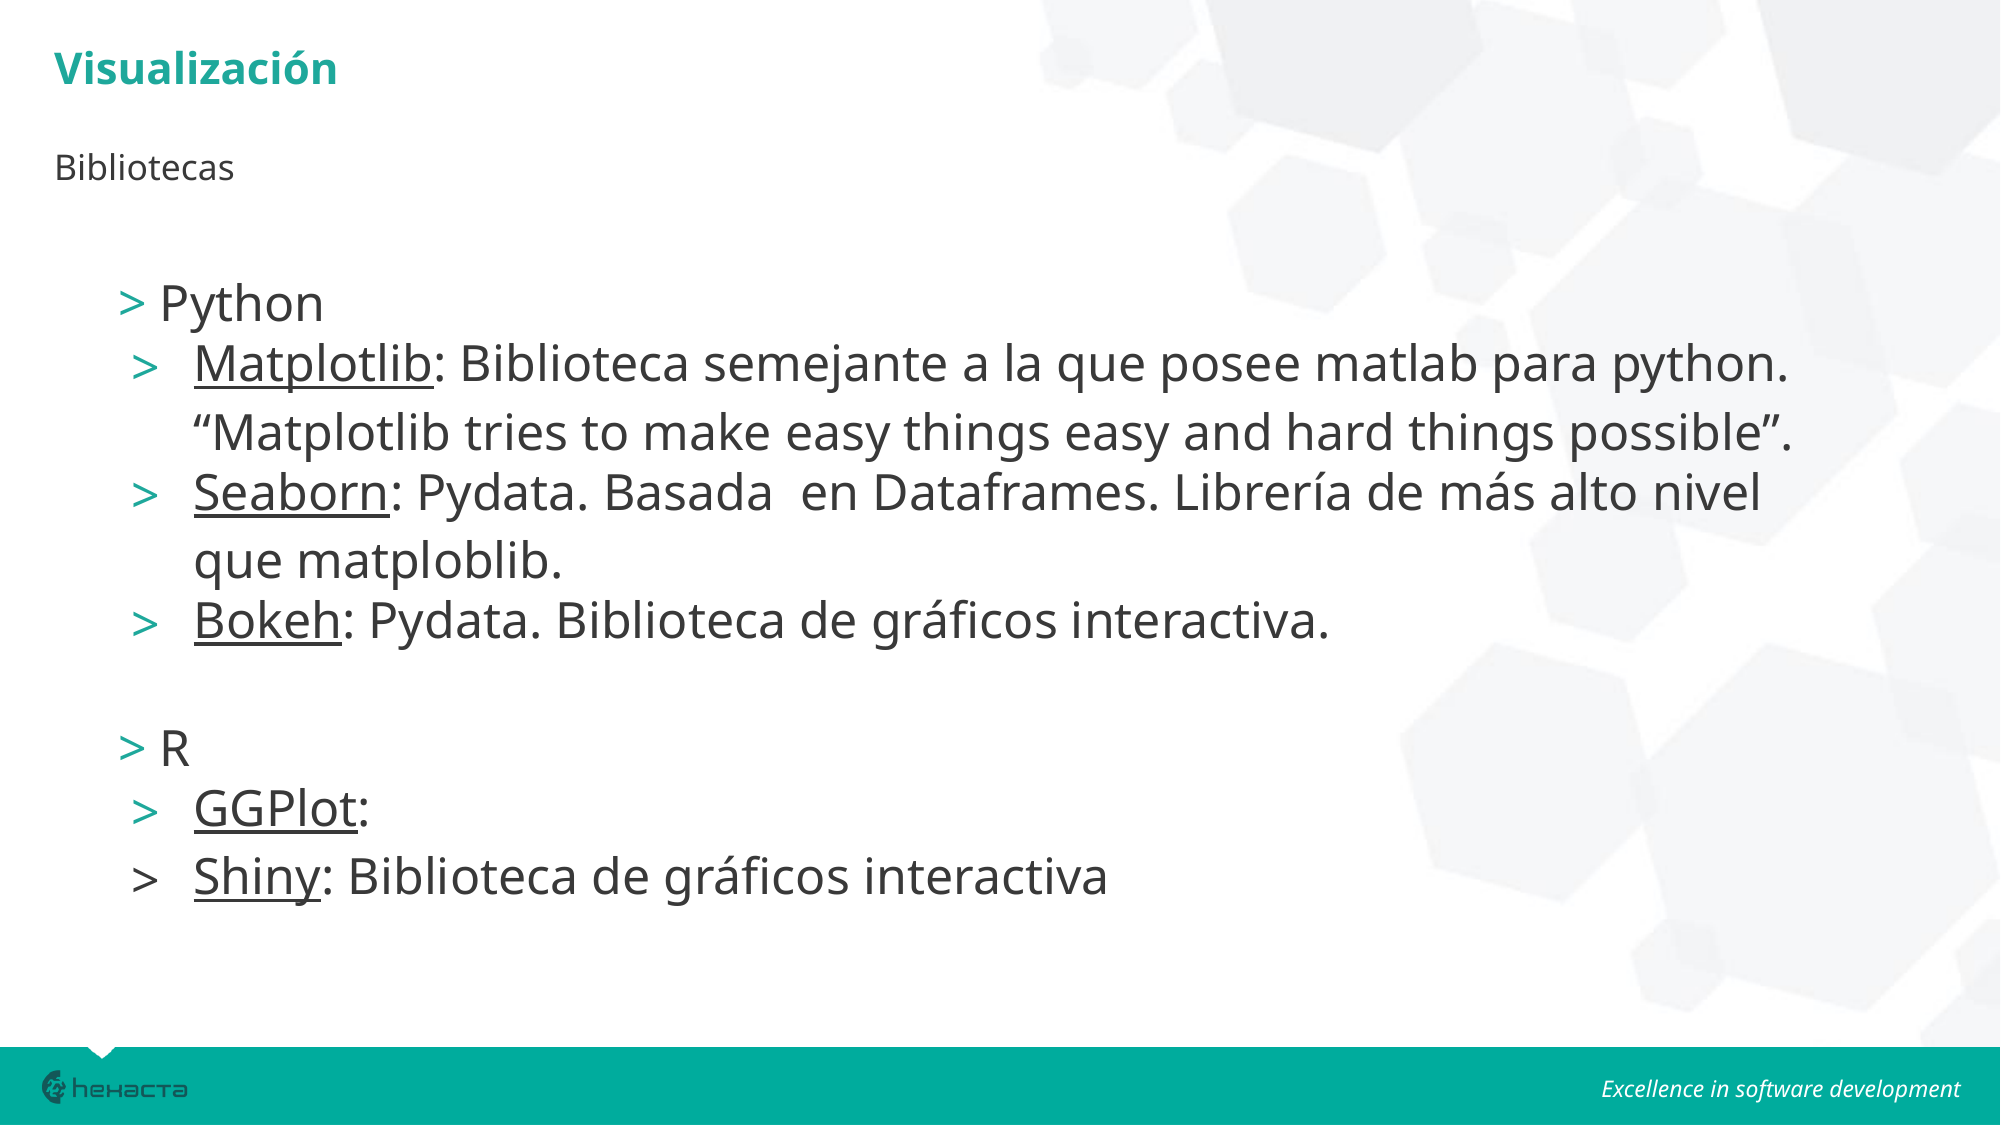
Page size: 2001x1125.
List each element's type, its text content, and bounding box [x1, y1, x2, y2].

picture [0, 0, 2001, 1125]
text_box Python Matplotlib: Biblioteca semejante a la que posee matlab para python. “Matplotlib tries to make easy things easy and hard things possible”. Seaborn: Pydata. Basada en Dataframes. Librería de más alto nivel que matploblib. Bokeh: Pydata. Biblioteca de gráficos interactiva. R GGPlot: Shiny: Biblioteca de gráficos interactiva [103, 264, 1833, 1007]
list Visualización [39, 43, 1961, 122]
list Bibliotecas [39, 137, 1961, 200]
